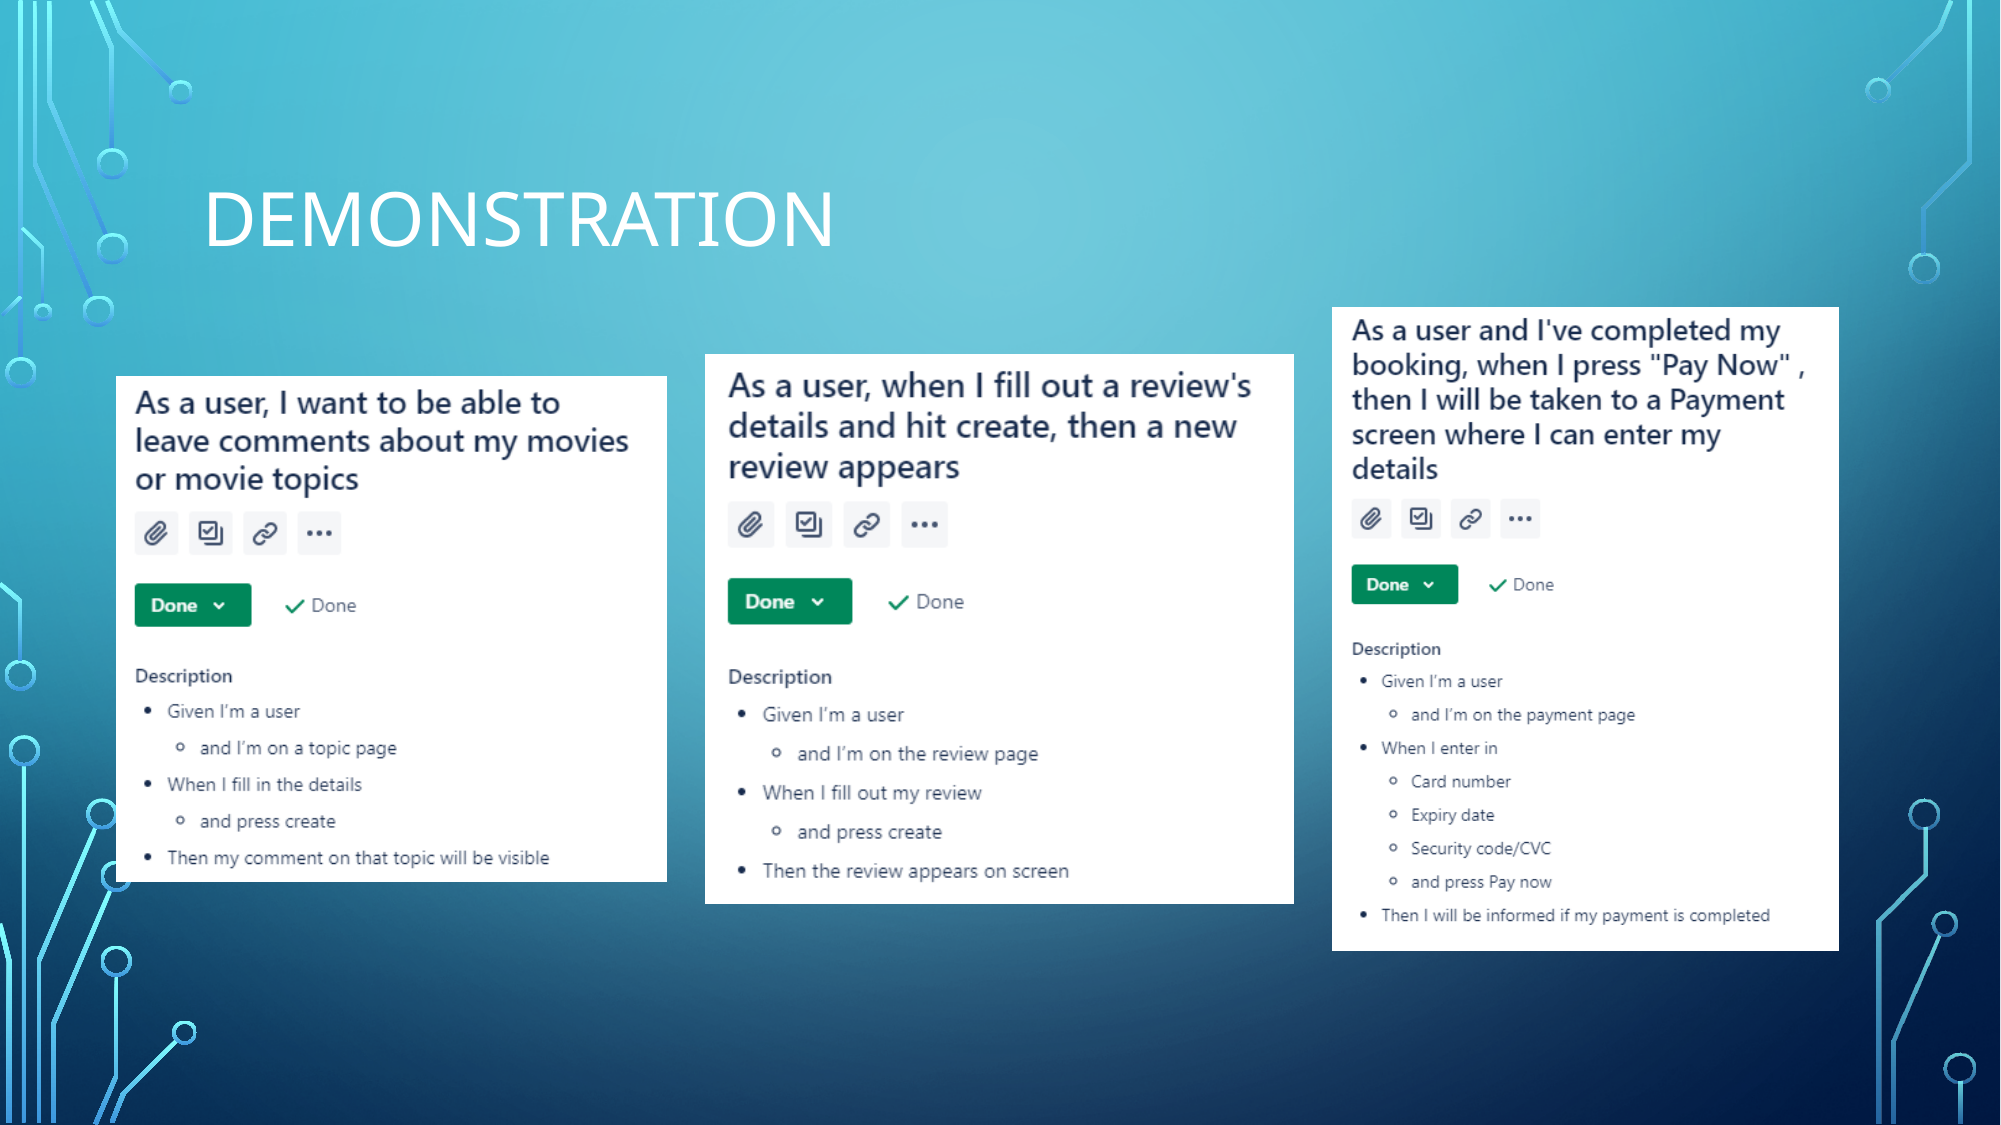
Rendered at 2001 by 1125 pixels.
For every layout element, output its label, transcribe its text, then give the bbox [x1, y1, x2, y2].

picture [1332, 307, 1839, 951]
picture [705, 353, 1295, 904]
picture [116, 376, 667, 882]
title Demonstration [187, 101, 1813, 344]
